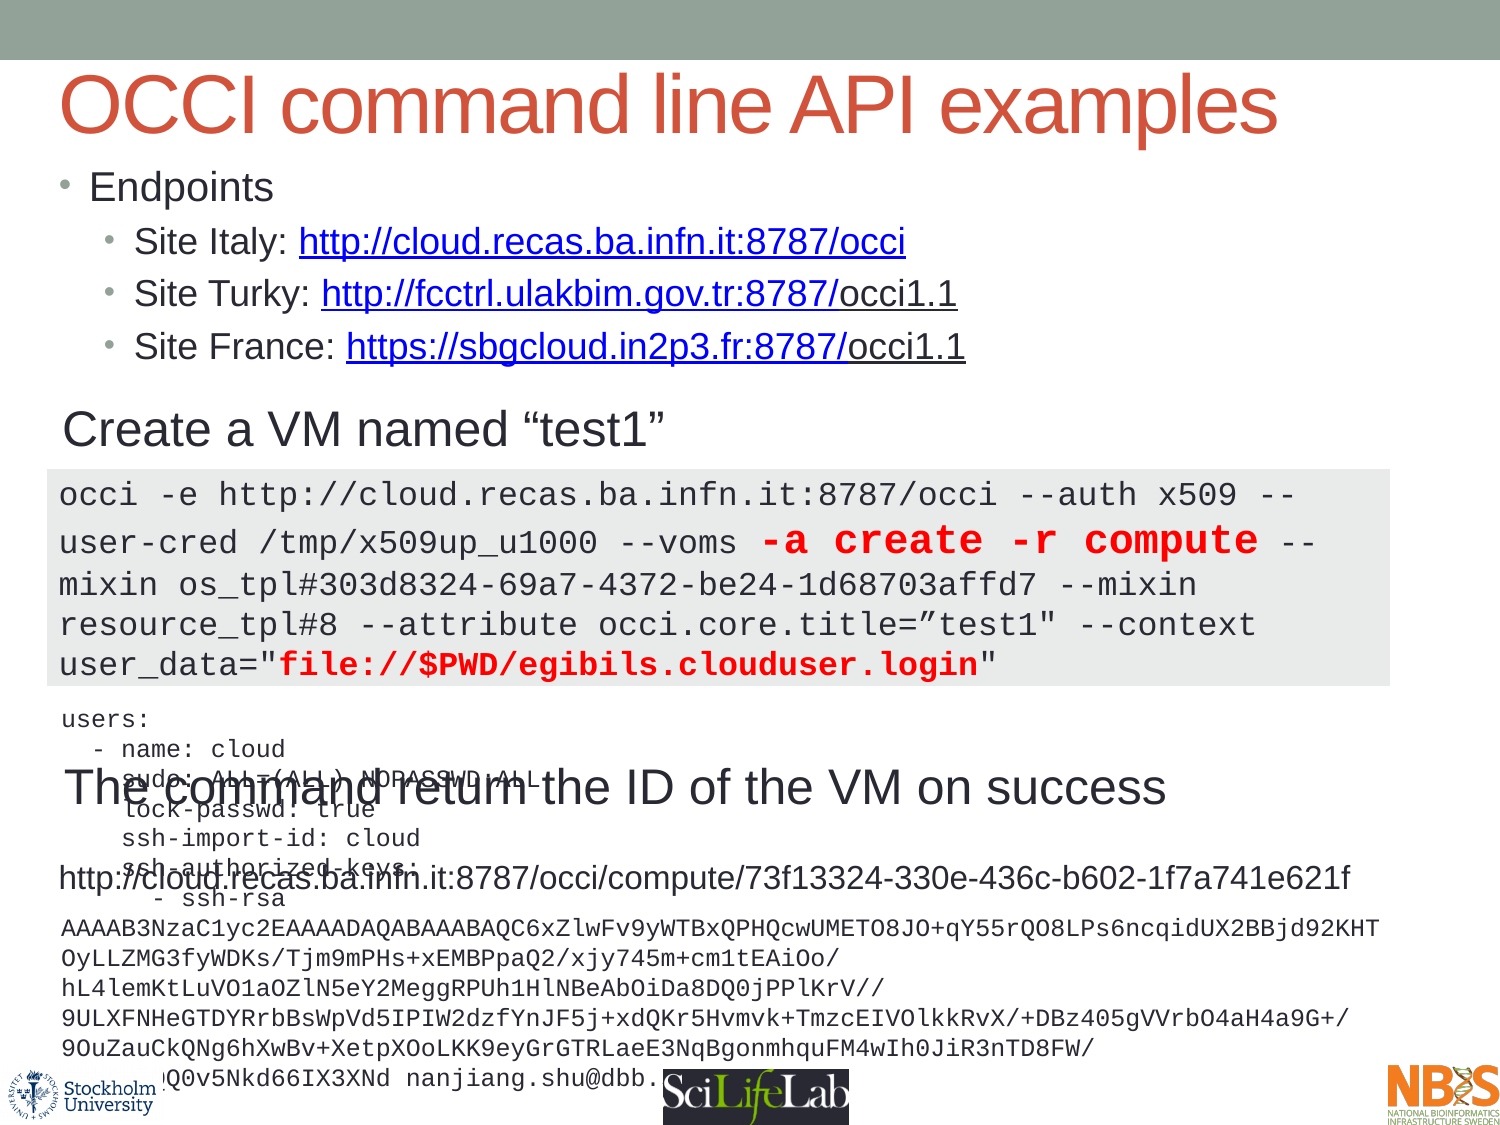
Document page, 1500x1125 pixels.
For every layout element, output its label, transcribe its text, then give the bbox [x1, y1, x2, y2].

text_box http://cloud.recas.ba.infn.it:8787/occi/compute/73f13324-330e-436c-b602-1f7a741e621f [43, 849, 1430, 904]
title OCCI command line API examples [43, 19, 1394, 151]
text_box users: - name: cloud sudo: ALL=(ALL) NOPASSWD:ALL lock-passwd: true ssh-import-id: cloud ssh-authorized-keys: - ssh-rsa AAAAB3NzaC1yc2EAAAADAQABAAABAQC6xZlwFv9yWTBxQPHQcwUMETO8JO+qY55rQO8LPs6ncqidUX2BBjd92KHTOyLLZMG3fyWDKs/Tjm9mPHs+xEMBPpaQ2/xjy745m+cm1tEAiOo/hL4lemKtLuVO1aOZlN5eY2MeggRPUh1HlNBeAbOiDa8DQ0jPPlKrV//9ULXFNHeGTDYRrbBsWpVd5IPIW2dzfYnJF5j+xdQKr5Hvmvk+TmzcEIVOlkkRvX/+DBz405gVVrbO4aH4a9G+/9OuZauCkQNg6hXwBv+XetpXOoLKK9eyGrGTRLaeE3NqBgonmhquFM4wIh0JiR3nTD8FW/R8hCQlQQ0v5Nkd66IX3XNd nanjiang.shu@dbb.su.se [46, 904, 1397, 1062]
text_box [0, 1065, 1500, 1125]
text_box users: - name: cloud sudo: ALL=(ALL) NOPASSWD:ALL lock-passwd: true ssh-import-id: cloud ssh-authorized-keys: - ssh-rsa AAAAB3NzaC1yc2EAAAADAQABAAABAQC6xZlwFv9yWTBxQPHQcwUMETO8JO+qY55rQO8LPs6ncqidUX2BBjd92KHTOyLLZMG3fyWDKs/Tjm9mPHs+xEMBPpaQ2/xjy745m+cm1tEAiOo/hL4lemKtLuVO1aOZlN5eY2MeggRPUh1HlNBeAbOiDa8DQ0jPPlKrV//9ULXFNHeGTDYRrbBsWpVd5IPIW2dzfYnJF5j+xdQKr5Hvmvk+TmzcEIVOlkkRvX/+DBz405gVVrbO4aH4a9G+/9OuZauCkQNg6hXwBv+XetpXOoLKK9eyGrGTRLaeE3NqBgonmhquFM4wIh0JiR3nTD8FW/R8hCQlQQ0v5Nkd66IX3XNd nanjiang.shu@dbb.su.se [46, 694, 1397, 849]
text_box Create a VM named “test1” [47, 389, 681, 464]
text_box occi -e http://cloud.recas.ba.infn.it:8787/occi --auth x509 --user-cred /tmp/x509up_u1000 --voms -a create -r compute --mixin os_tpl#303d8324-69a7-4372-be24-1d68703affd7 --mixin resource_tpl#8 --attribute occi.core.title=”test1" --context user_data="file://$PWD/egibils.clouduser.login" [40, 461, 1397, 693]
list Endpoints Site Italy: http://cloud.recas.ba.infn.it:8787/occi Site Turky: http://fcctrl.ulakbim.gov.tr:8787/occi1.1 Site France: https://sbgcloud.in2p3.fr:8787/occi1.1 [43, 151, 1394, 390]
